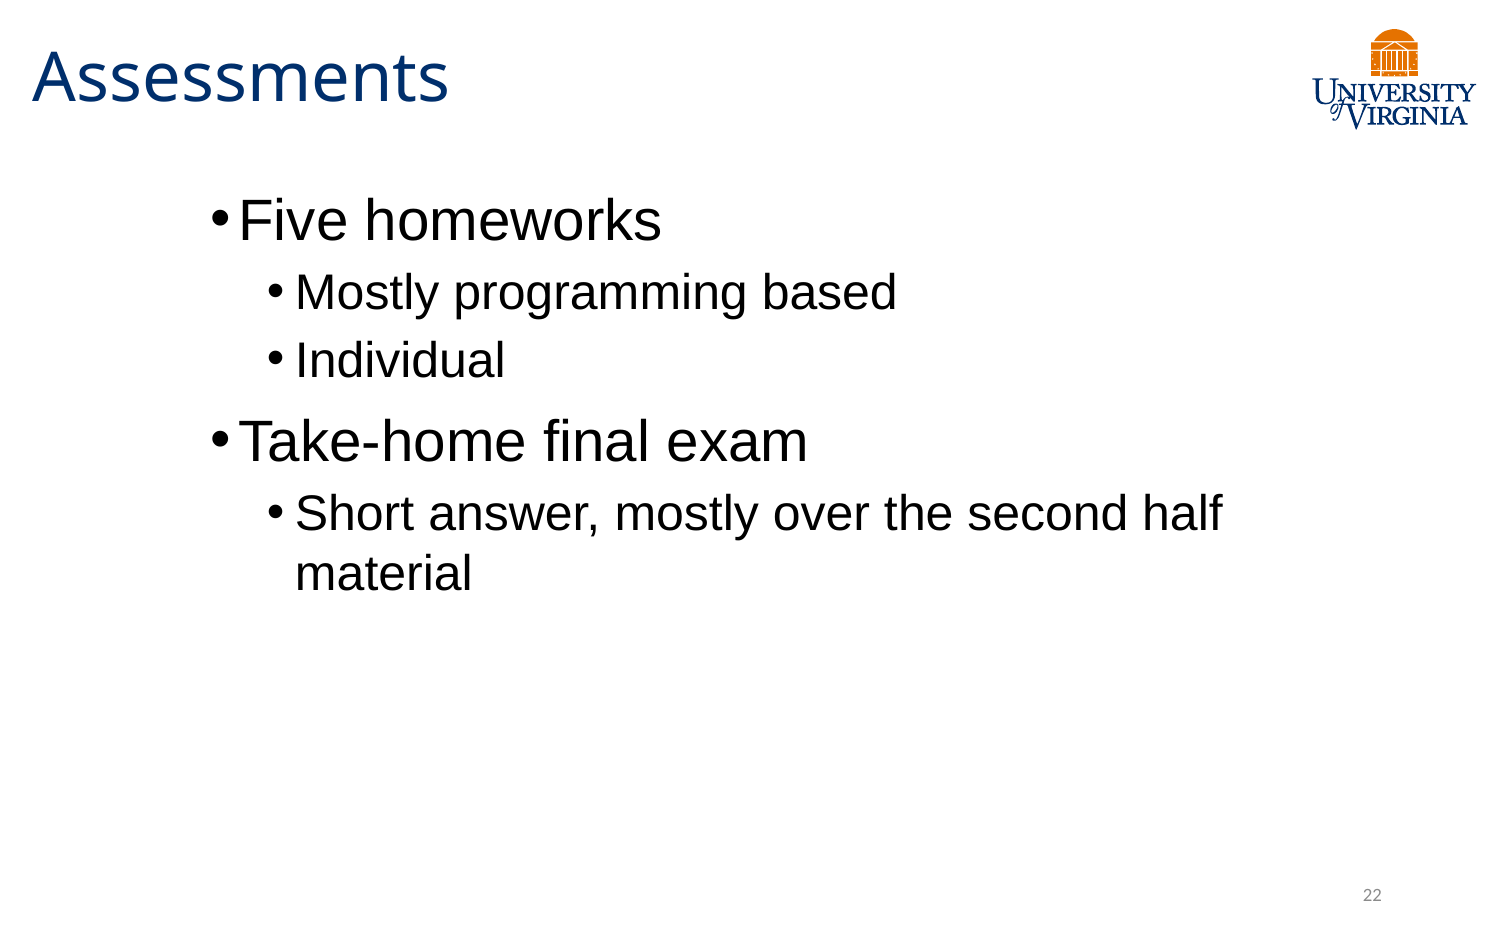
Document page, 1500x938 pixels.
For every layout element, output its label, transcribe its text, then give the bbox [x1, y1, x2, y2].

slide_number 22 [1059, 868, 1397, 919]
list Five homeworks Mostly programming based Individual Take-home final exam Short answer, mostly over the second half material [195, 174, 1305, 869]
title Assessments [17, 14, 1297, 145]
